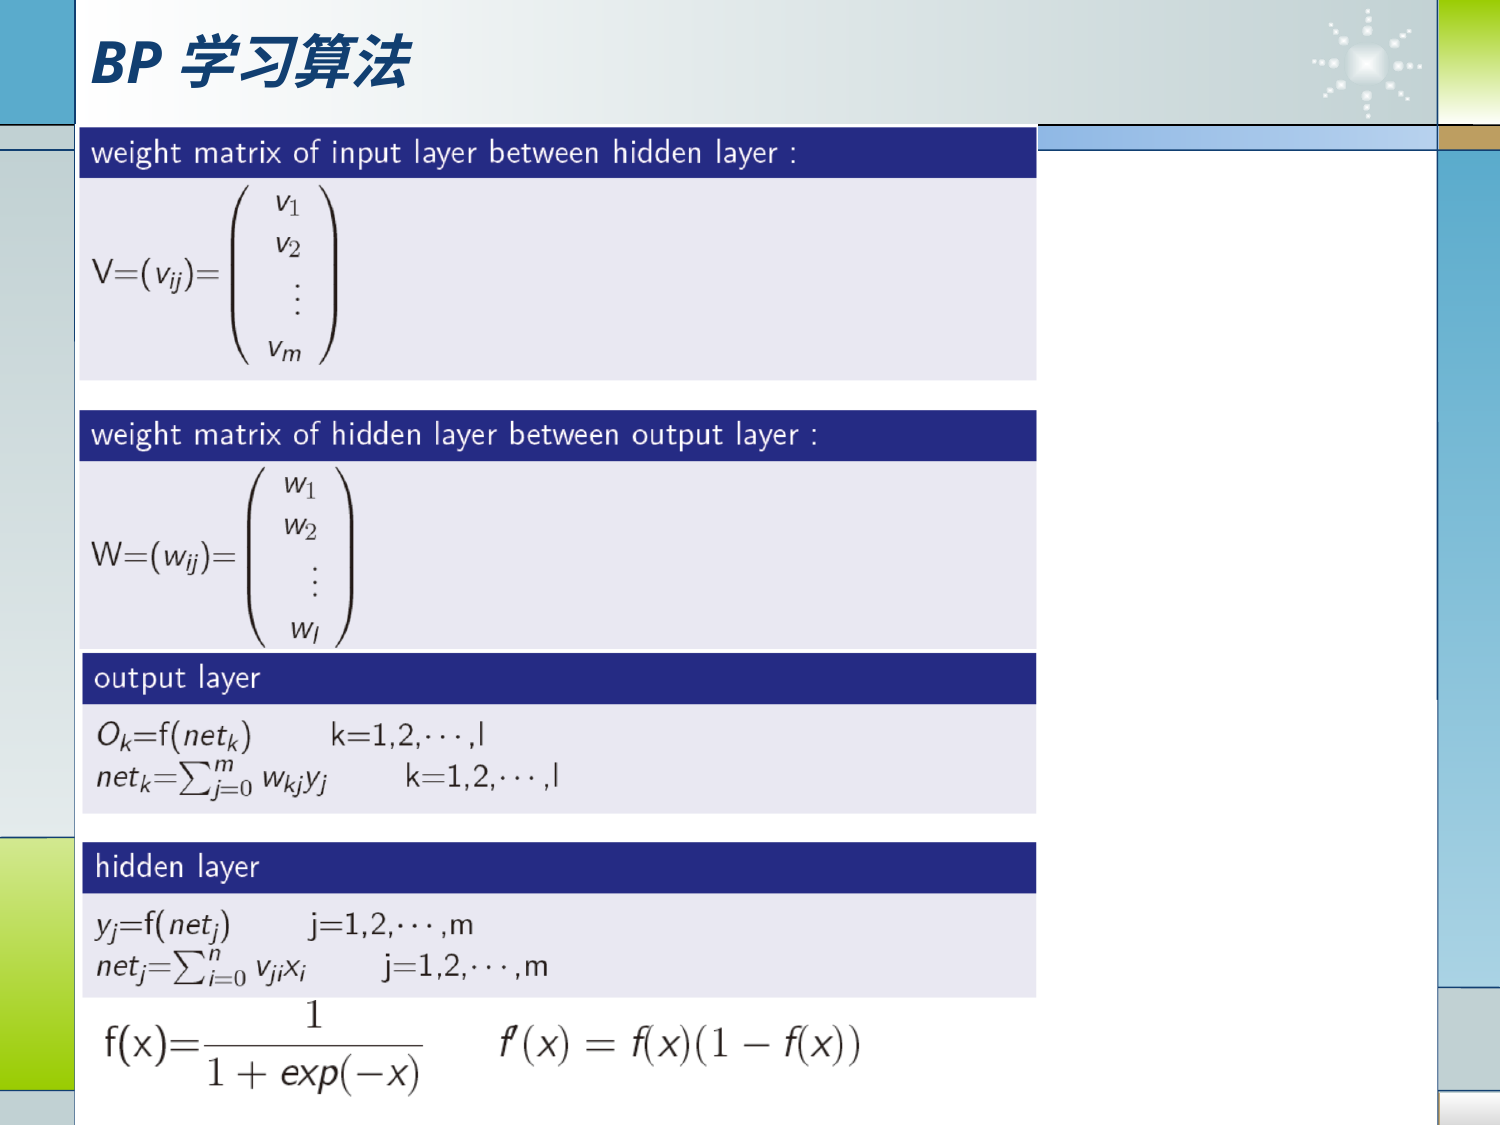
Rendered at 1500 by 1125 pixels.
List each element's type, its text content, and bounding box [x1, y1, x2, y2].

picture [74, 124, 1040, 1103]
text_box [73, 698, 1439, 1125]
title BP学习算法 [74, 0, 1351, 124]
